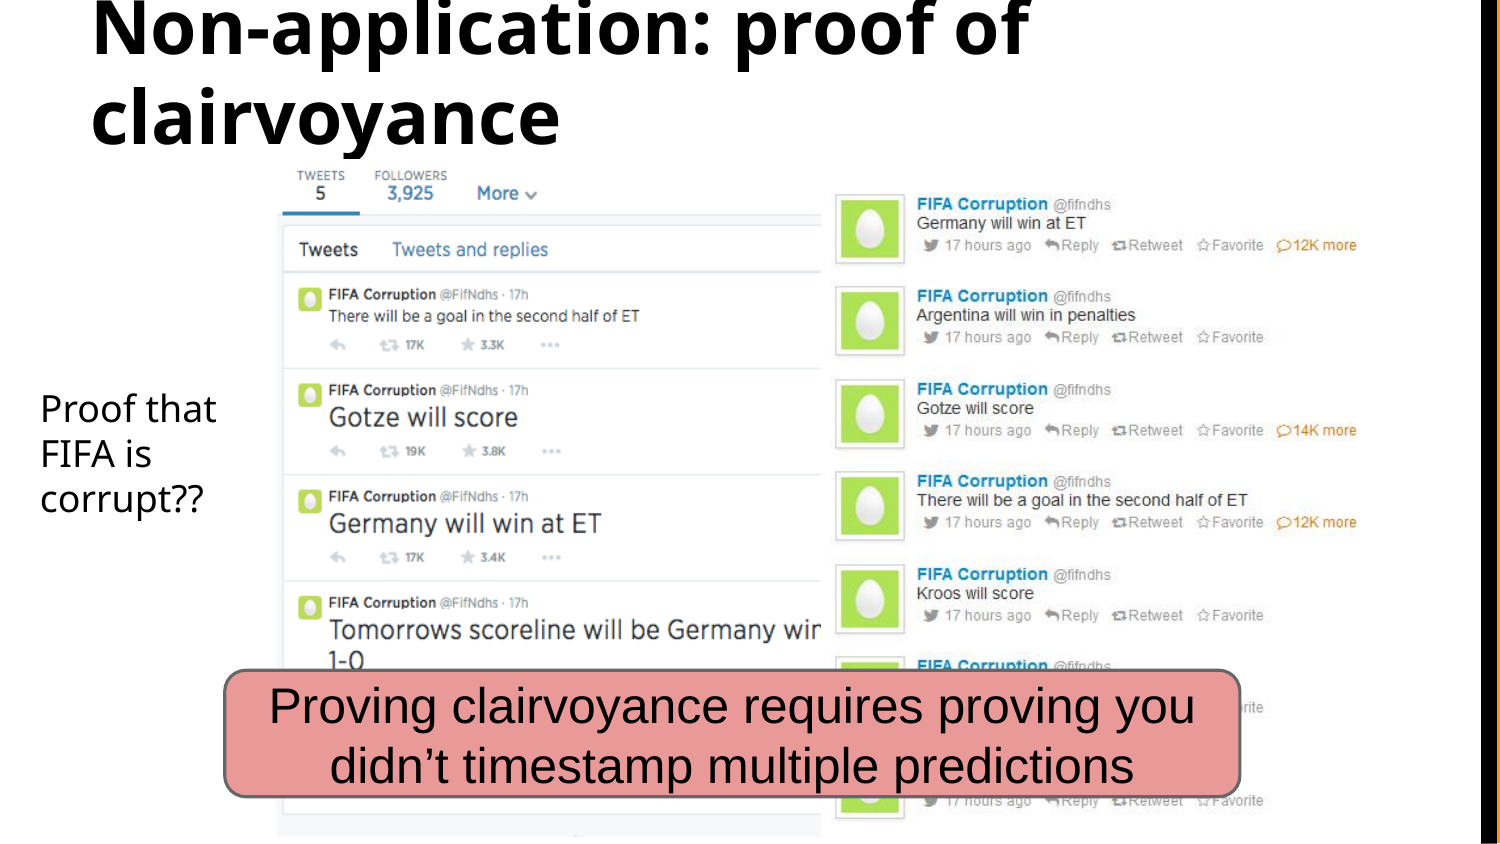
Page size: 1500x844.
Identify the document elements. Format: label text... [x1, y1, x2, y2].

title Proof that FIFA is corrupt?? [24, 152, 290, 536]
picture [276, 159, 1453, 839]
title Non-application: proof of clairvoyance [75, 33, 1471, 175]
text_box Proving clairvoyance requires proving you didn’t timestamp multiple predictions [224, 670, 271, 797]
